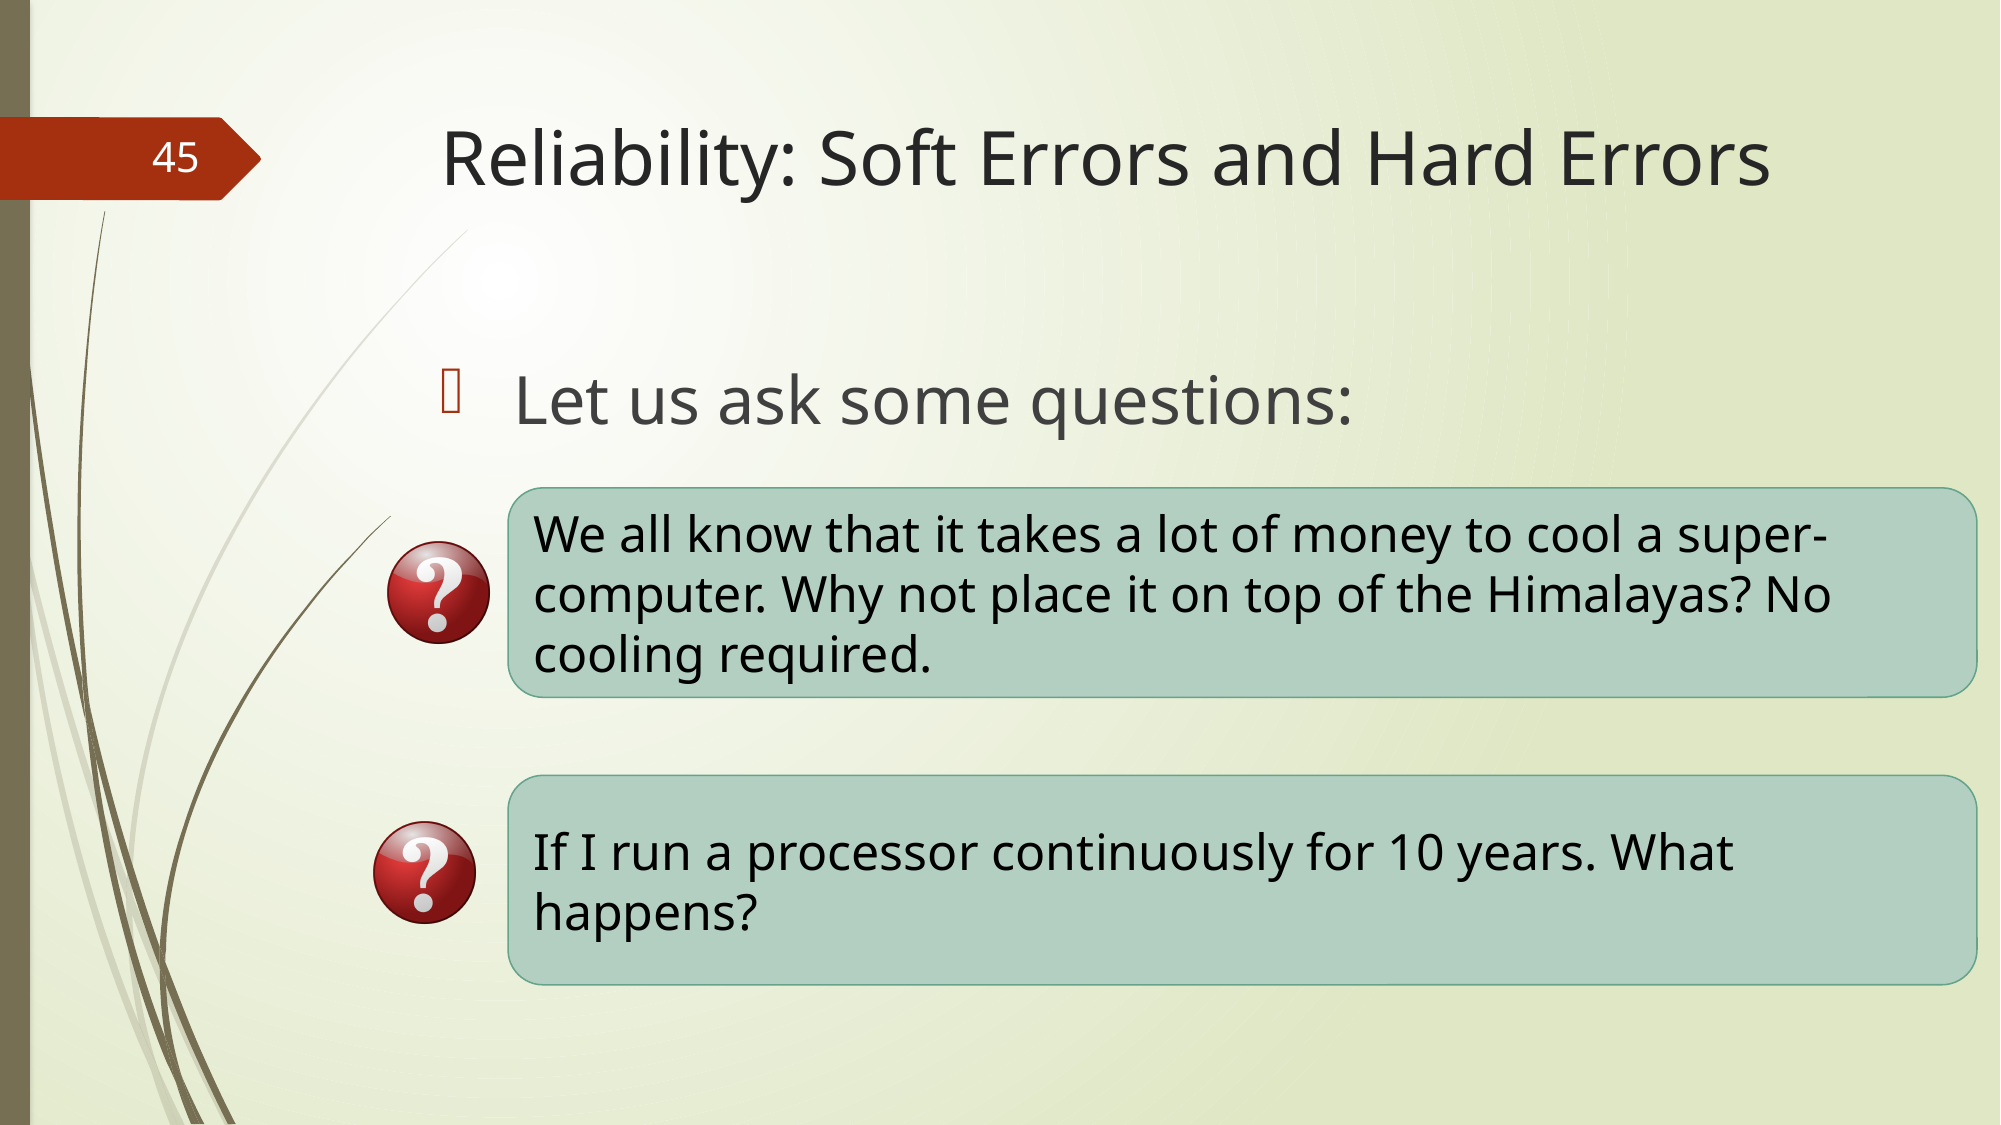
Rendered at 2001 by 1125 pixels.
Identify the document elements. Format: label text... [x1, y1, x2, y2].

text_box We all know that it takes a lot of money to cool a super-computer. Why not place it on top of the Himalayas? No cooling required. [507, 487, 1978, 699]
picture [367, 522, 509, 663]
picture [354, 802, 495, 943]
slide_number 45 [87, 129, 216, 190]
title Reliability: Soft Errors and Hard Errors [425, 102, 1888, 313]
list Let us ask some questions: [424, 350, 1888, 469]
text_box If I run a processor continuously for 10 years. What happens? [507, 774, 1978, 986]
